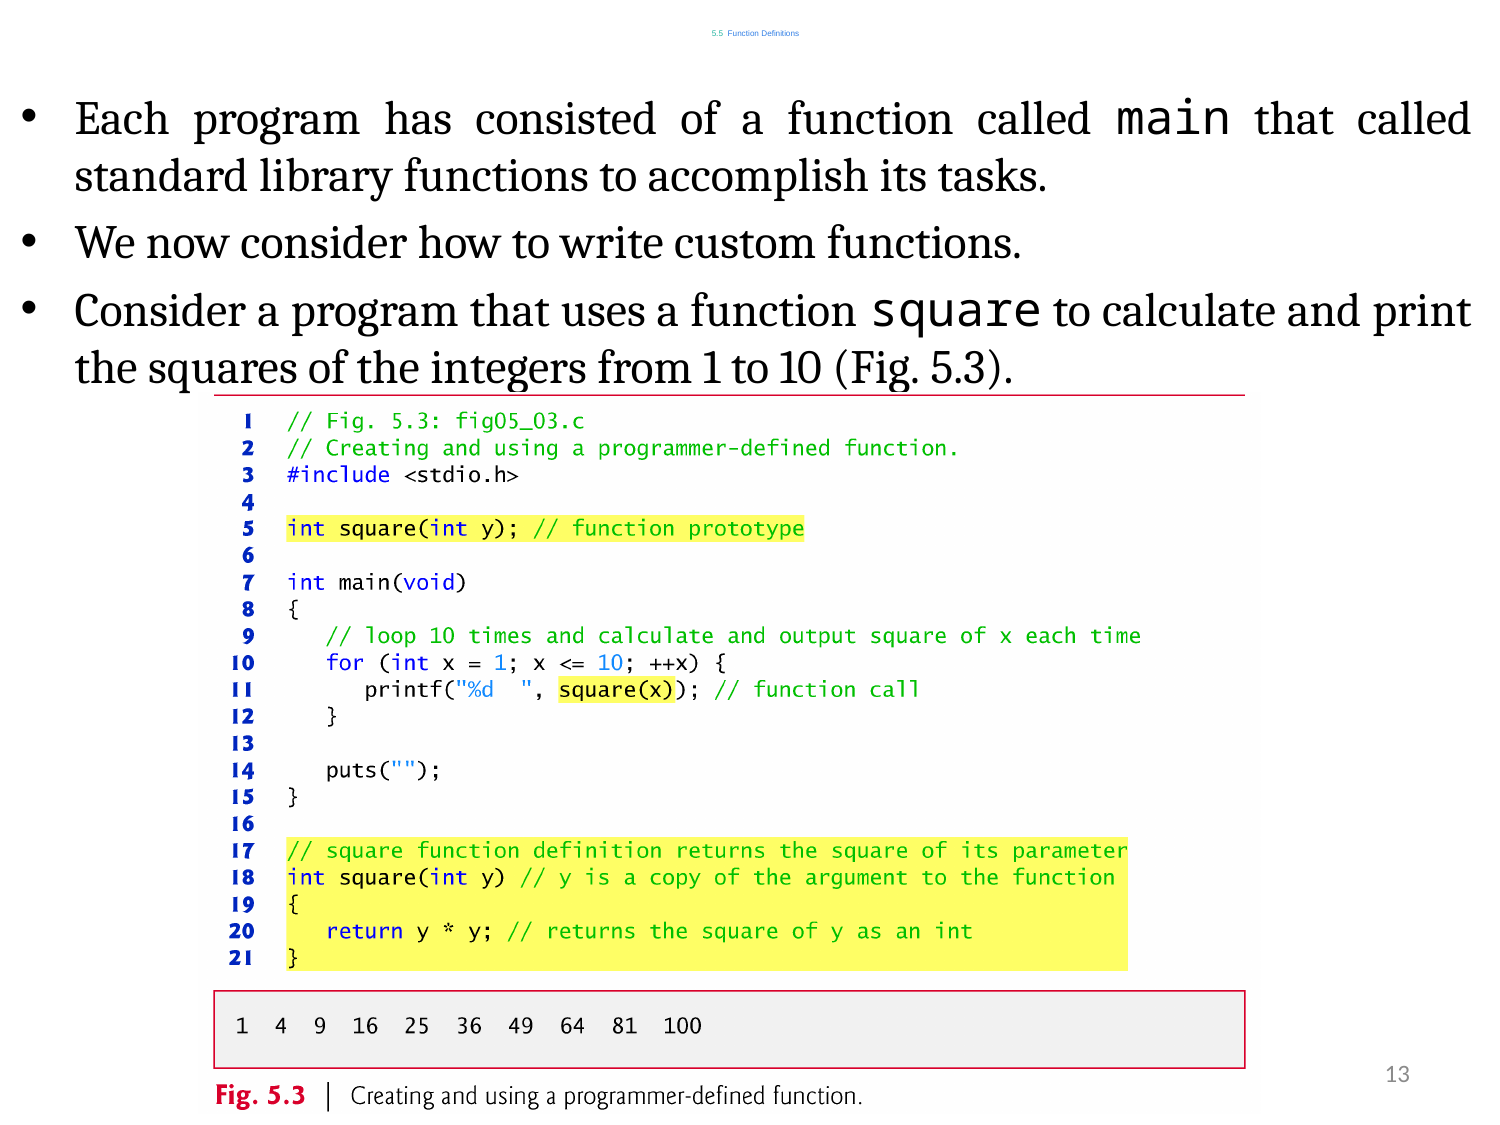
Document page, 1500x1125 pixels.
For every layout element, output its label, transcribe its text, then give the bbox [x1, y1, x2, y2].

slide_number 13 [1265, 1042, 1425, 1103]
picture [198, 392, 1261, 1114]
list Each program has consisted of a function called main that called standard library functions to accomplish its tasks. We now consider how to write custom functions. Consider a program that uses a function square to calculate and print the squares of the integers from 1 to 10 (Fig. 5.3). [5, 78, 1488, 404]
title 5.5 Function Definitions [80, 20, 1431, 46]
